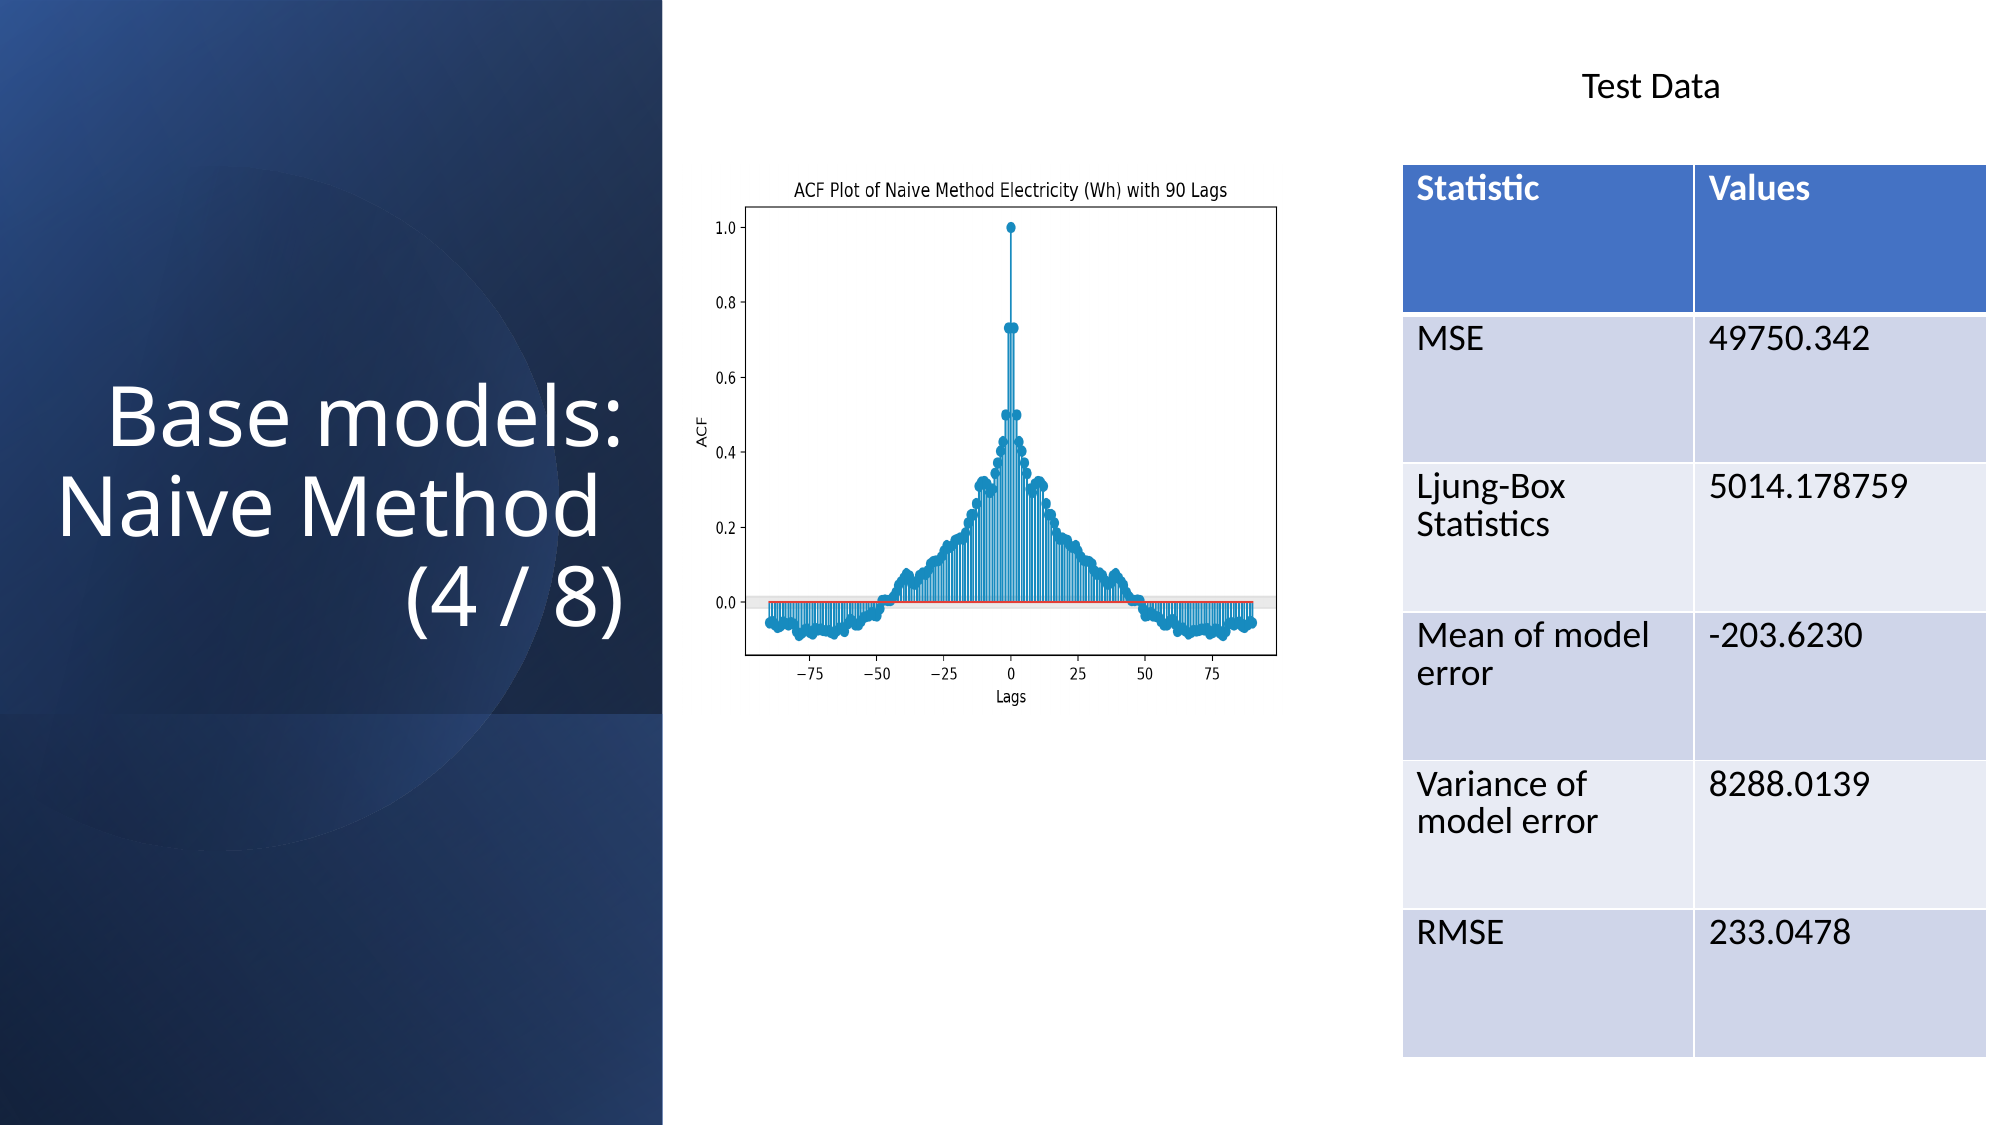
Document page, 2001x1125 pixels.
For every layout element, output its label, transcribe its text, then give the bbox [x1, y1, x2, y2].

text_box [663, 0, 2000, 1125]
table_cell Ljung-Box Statistics [1403, 464, 1693, 611]
table_cell 233.0478 [1695, 910, 1986, 1057]
table_cell Mean of model error [1403, 613, 1693, 760]
table_cell -203.6230 [1695, 613, 1986, 760]
title Base models: Naive Method (4 / 8) [19, 96, 640, 652]
text_box [0, 0, 663, 1124]
table_cell 8288.0139 [1695, 761, 1986, 908]
text_box Test Data [1567, 53, 1891, 114]
picture [682, 164, 1283, 715]
table_cell MSE [1403, 317, 1693, 462]
table_cell Variance of model error [1403, 761, 1693, 908]
table_cell 49750.342 [1695, 317, 1986, 462]
table_cell 5014.178759 [1695, 464, 1986, 611]
table_header Values [1695, 165, 1986, 312]
table_header Statistic [1403, 165, 1693, 312]
table_cell RMSE [1403, 910, 1693, 1057]
